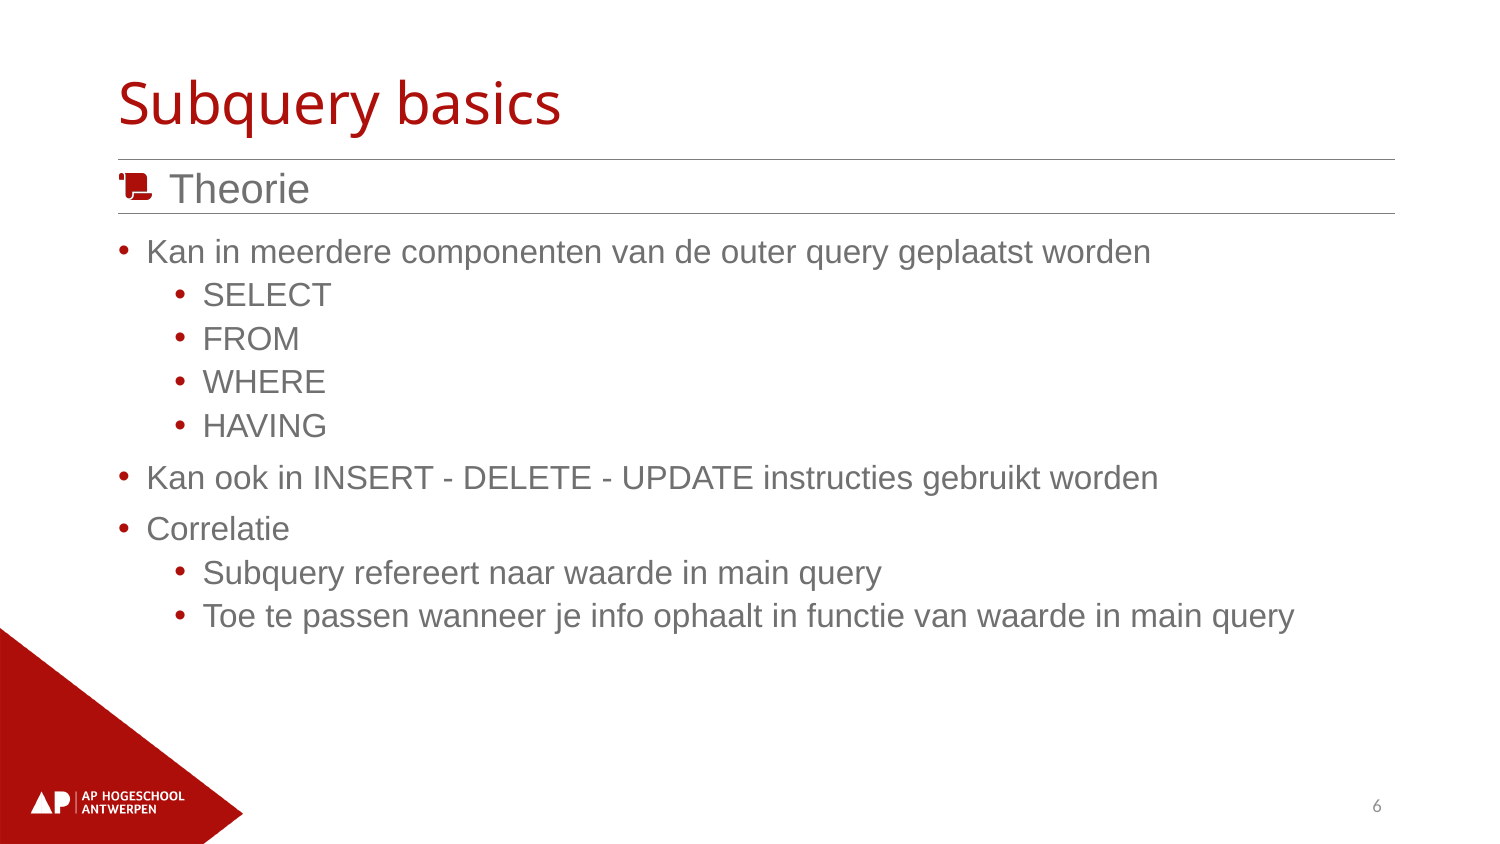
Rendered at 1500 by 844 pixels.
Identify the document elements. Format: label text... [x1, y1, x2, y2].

title Subquery basics [103, 66, 1397, 141]
list Kan in meerdere componenten van de outer query geplaatst worden SELECT FROM WHERE HAVING Kan ook in INSERT - DELETE - UPDATE instructies gebruikt worden Correlatie Subquery refereert naar waarde in main query Toe te passen wanneer je info ophaalt in functie van waarde in main query [103, 226, 1397, 690]
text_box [118, 154, 1429, 220]
picture [0, 623, 246, 844]
slide_number 6 [1263, 782, 1397, 827]
